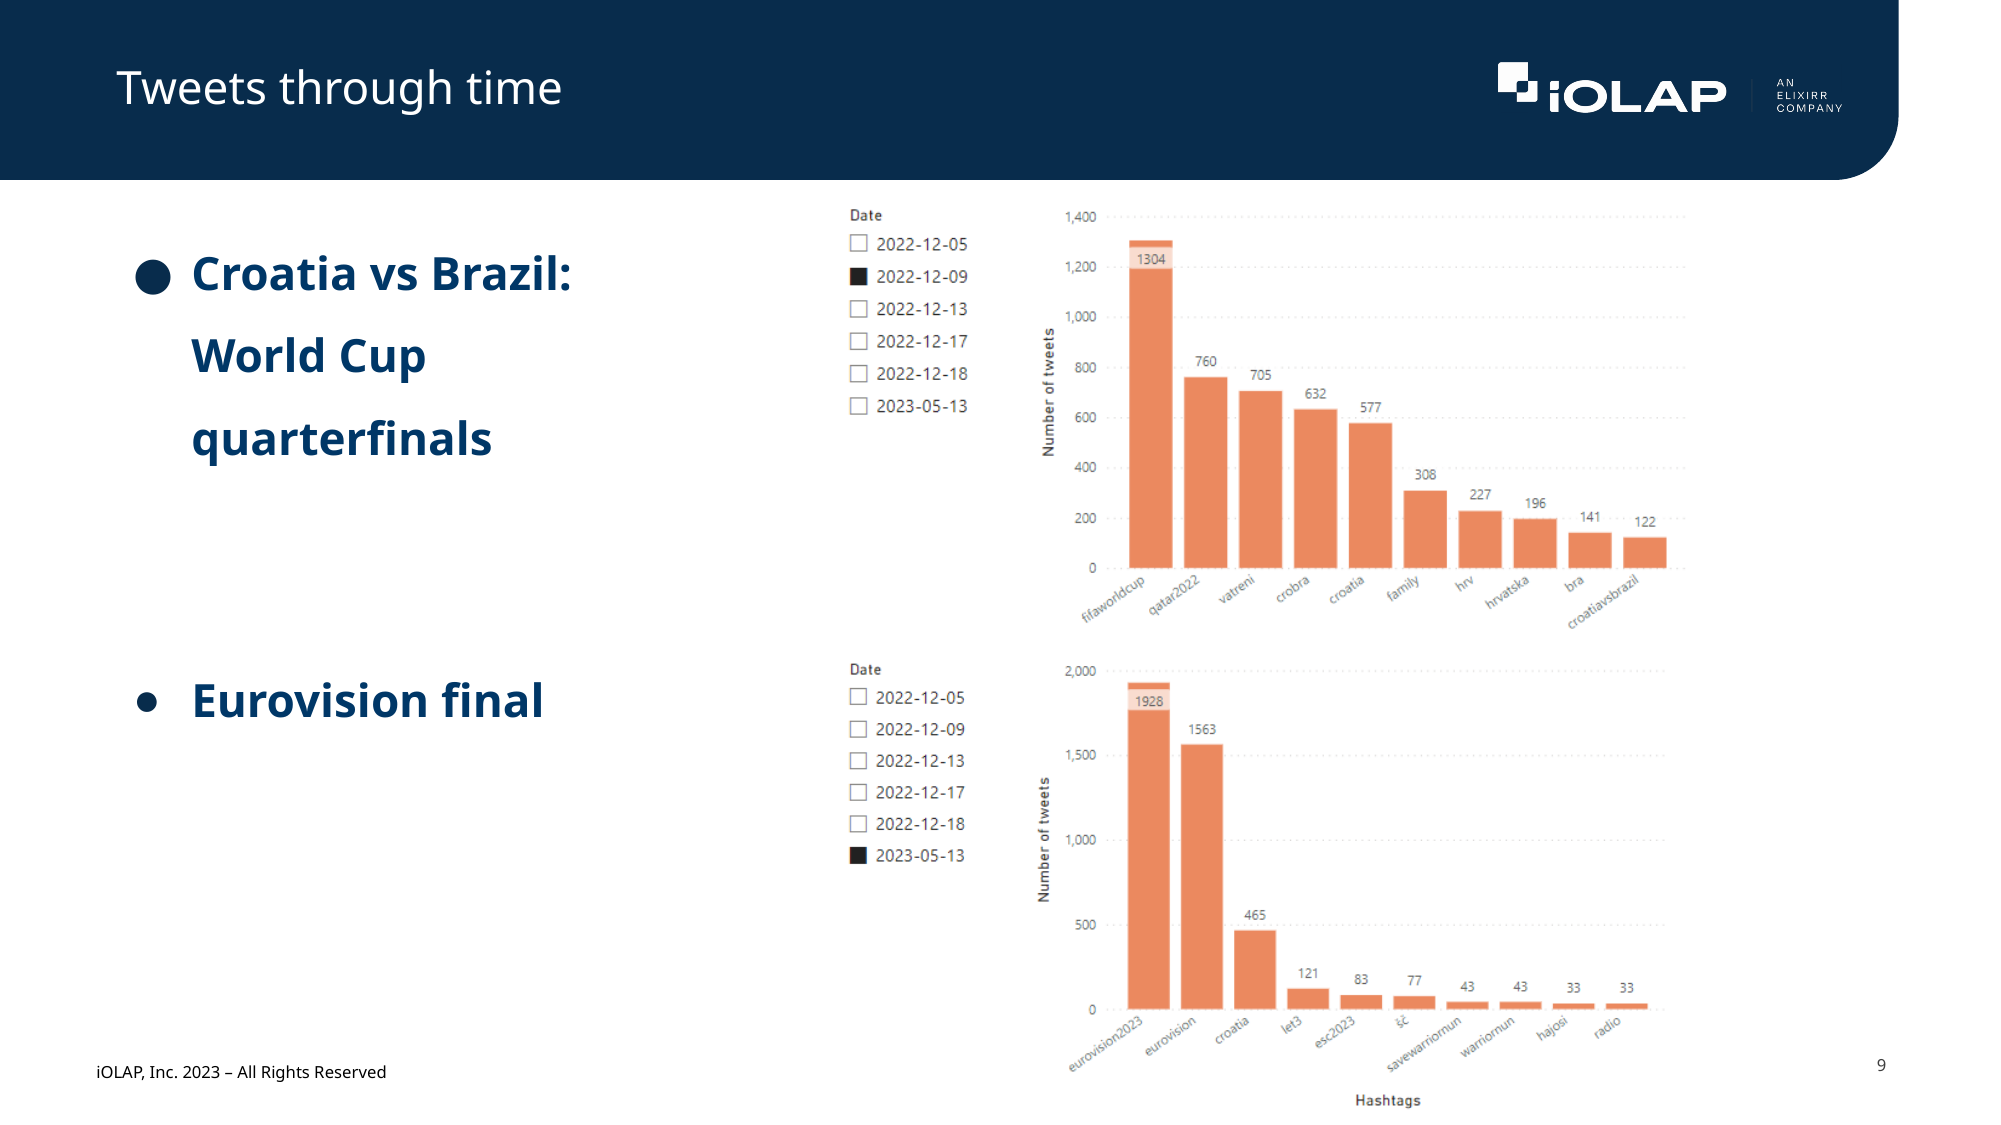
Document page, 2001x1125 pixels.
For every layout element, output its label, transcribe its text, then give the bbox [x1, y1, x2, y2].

title Tweets through time [101, 0, 1902, 180]
picture [843, 197, 1690, 1125]
list Croatia vs Brazil: World Cup quarterfinals Eurovision final [101, 209, 673, 1006]
